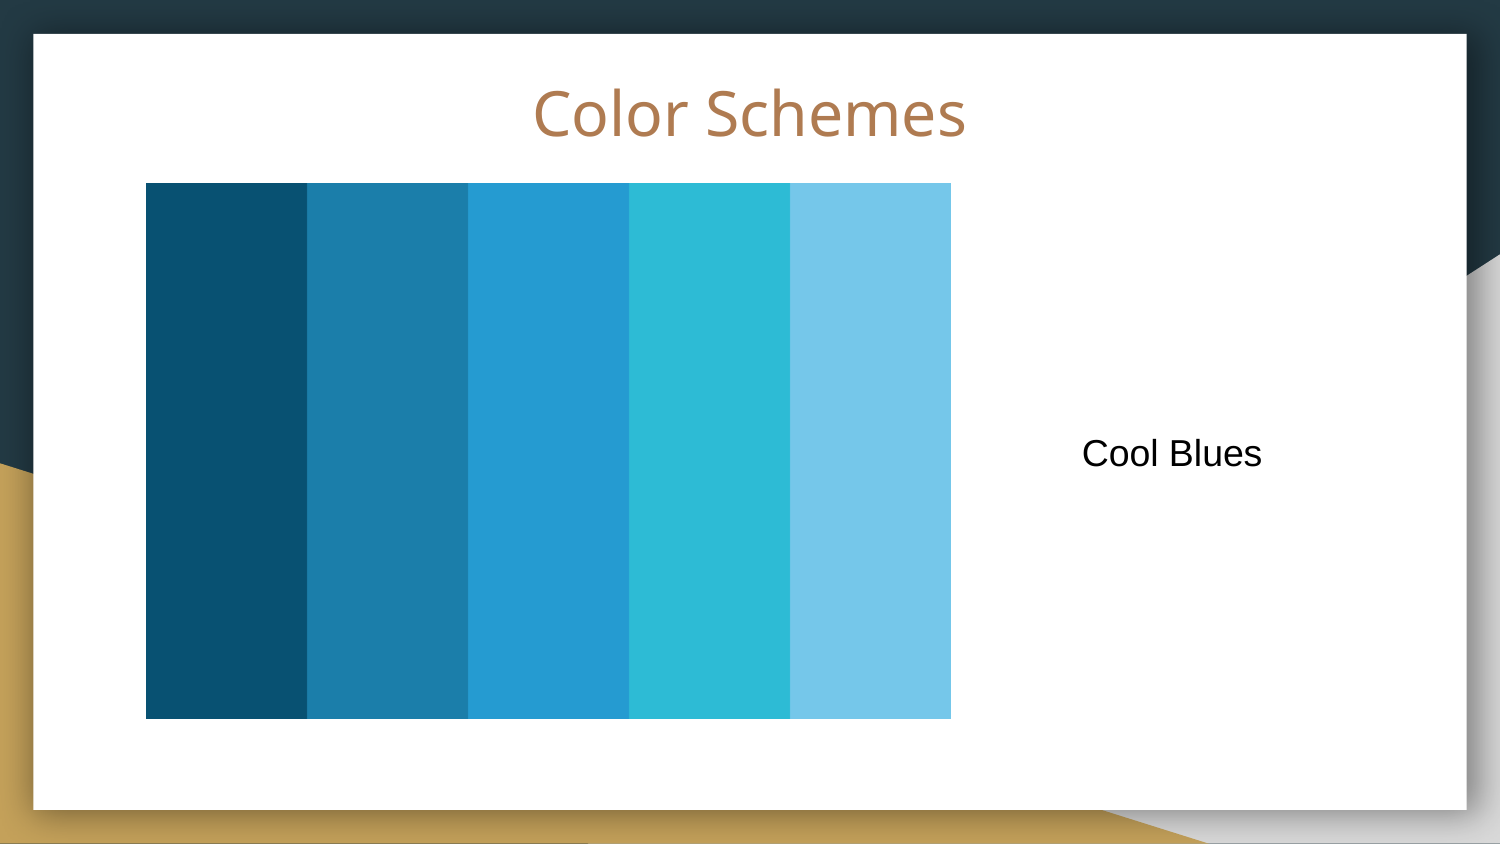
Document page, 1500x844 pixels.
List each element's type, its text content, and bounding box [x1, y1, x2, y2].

text_box Cool Blues [979, 413, 1366, 488]
picture [308, 182, 951, 719]
title Color Schemes [134, 59, 1366, 216]
